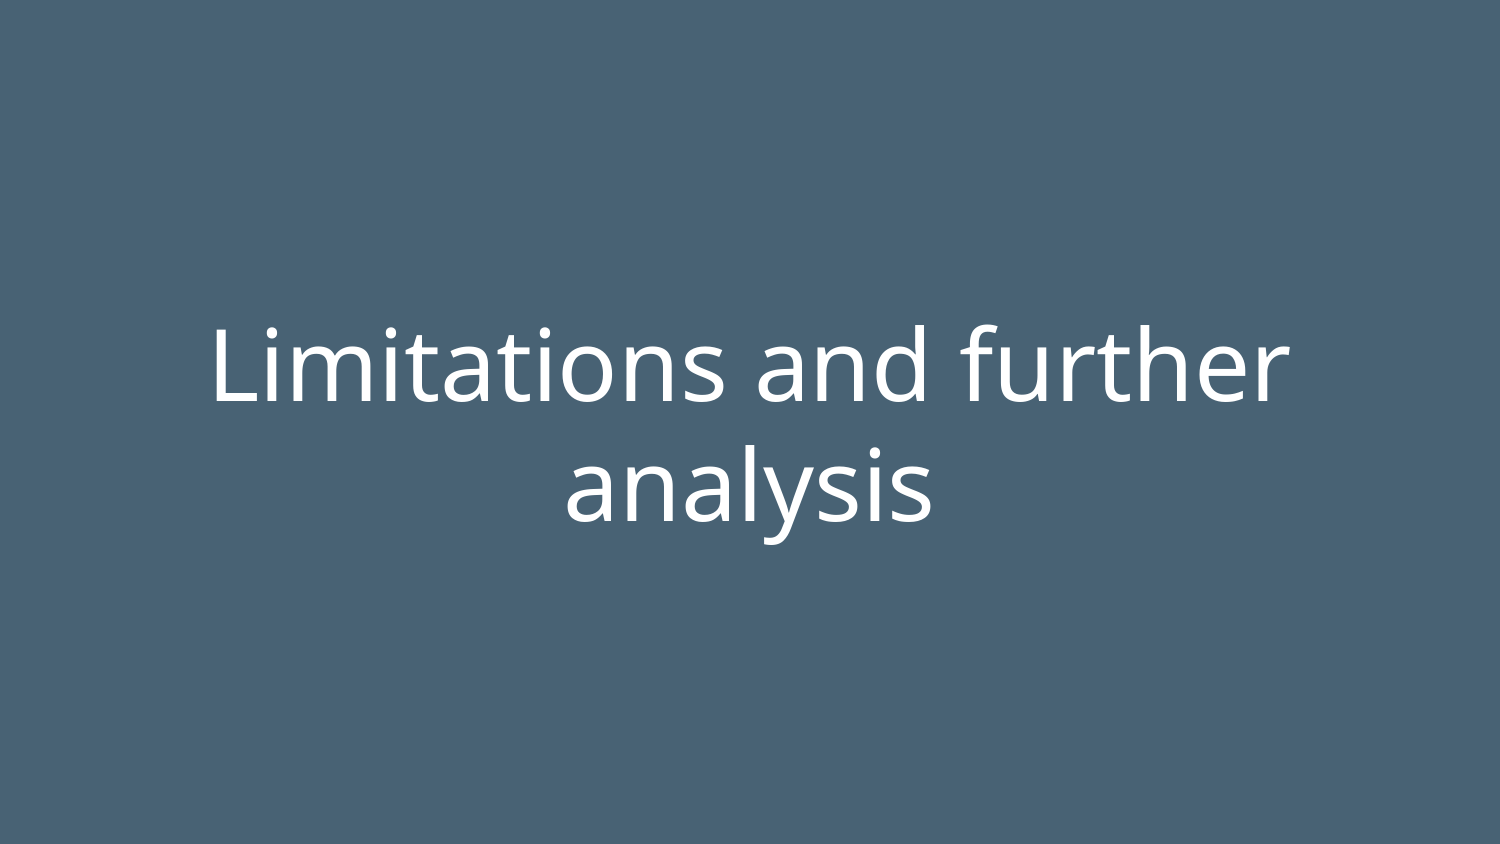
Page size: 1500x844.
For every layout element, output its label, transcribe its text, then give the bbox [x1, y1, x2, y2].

text_box Limitations and further analysis [123, 253, 1377, 591]
